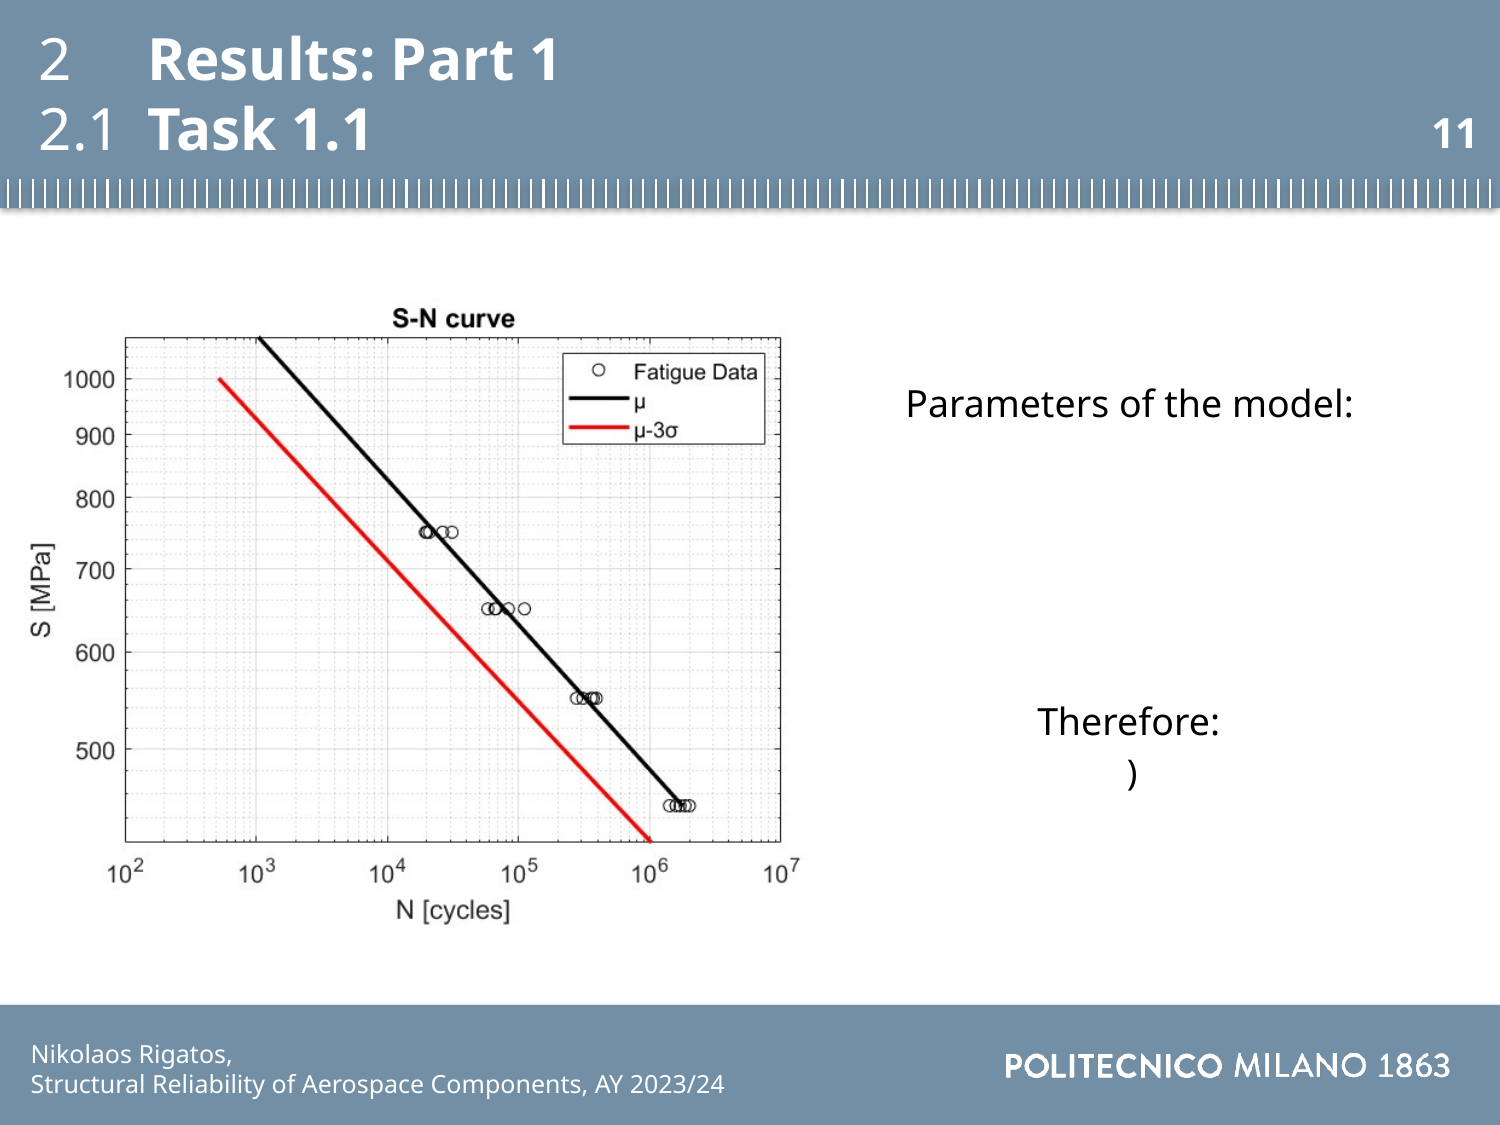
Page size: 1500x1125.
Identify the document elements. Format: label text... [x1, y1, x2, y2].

picture [999, 1041, 1456, 1089]
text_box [802, 379, 1472, 798]
picture [15, 290, 861, 925]
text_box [38, 21, 1258, 178]
text_box Nikolaos Rigatos, Structural Reliability of Aerospace Components, AY 2023/24 [15, 1025, 838, 1112]
text_box 11 [1416, 99, 1499, 146]
